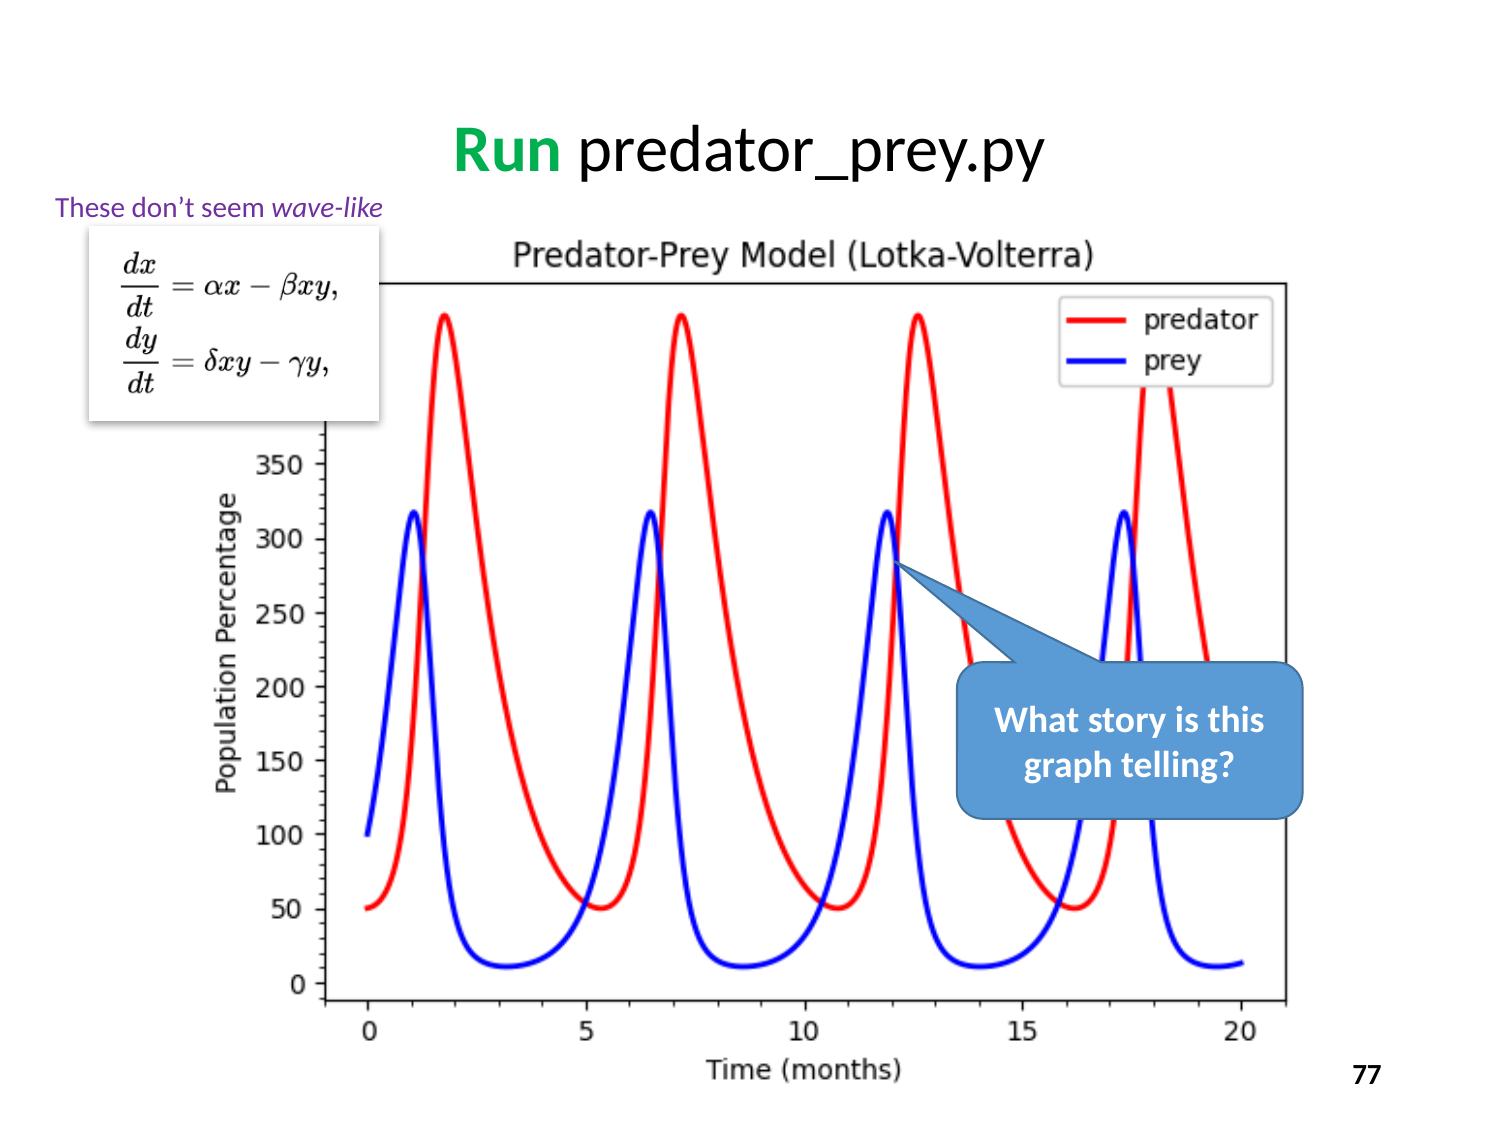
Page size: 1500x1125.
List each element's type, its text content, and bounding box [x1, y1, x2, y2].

slide_number 77 [1303, 1042, 1397, 1103]
text_box These don’t seem wave-like [40, 180, 428, 231]
title Run predator_prey.py [103, 59, 1397, 241]
picture [103, 221, 1303, 1103]
